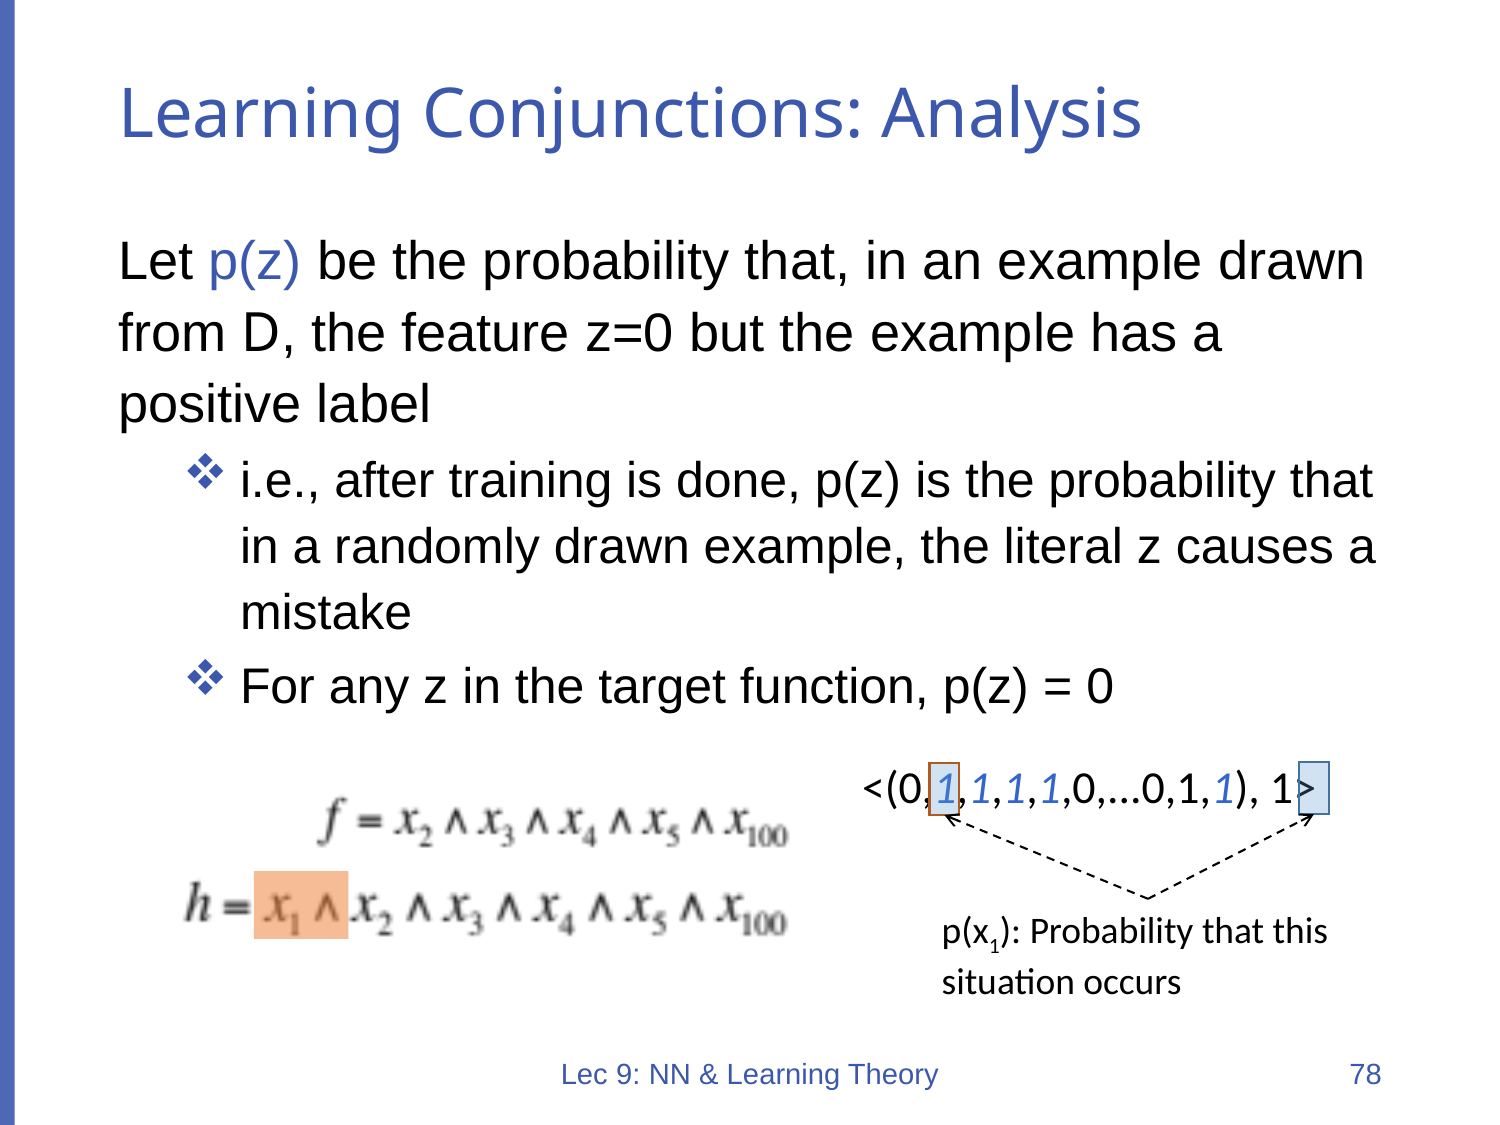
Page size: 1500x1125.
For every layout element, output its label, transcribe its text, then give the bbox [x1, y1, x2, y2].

slide_number 78 [1059, 1042, 1397, 1103]
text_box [926, 762, 1369, 1005]
text_box <(0,1,1,1,1,0,...0,1,1), 1> [772, 749, 1331, 820]
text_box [178, 869, 793, 944]
footer Lec 9: NN & Learning Theory [496, 1042, 1004, 1103]
title Learning Conjunctions: Analysis [103, 59, 1397, 171]
list Let p(z) be the probability that, in an example drawn from D, the feature z=0 but the example has a positive label i.e., after training is done, p(z) is the probability that in a randomly drawn example, the literal z causes a mistake For any z in the target function, p(z) = 0 [103, 211, 1397, 1017]
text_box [312, 786, 793, 855]
